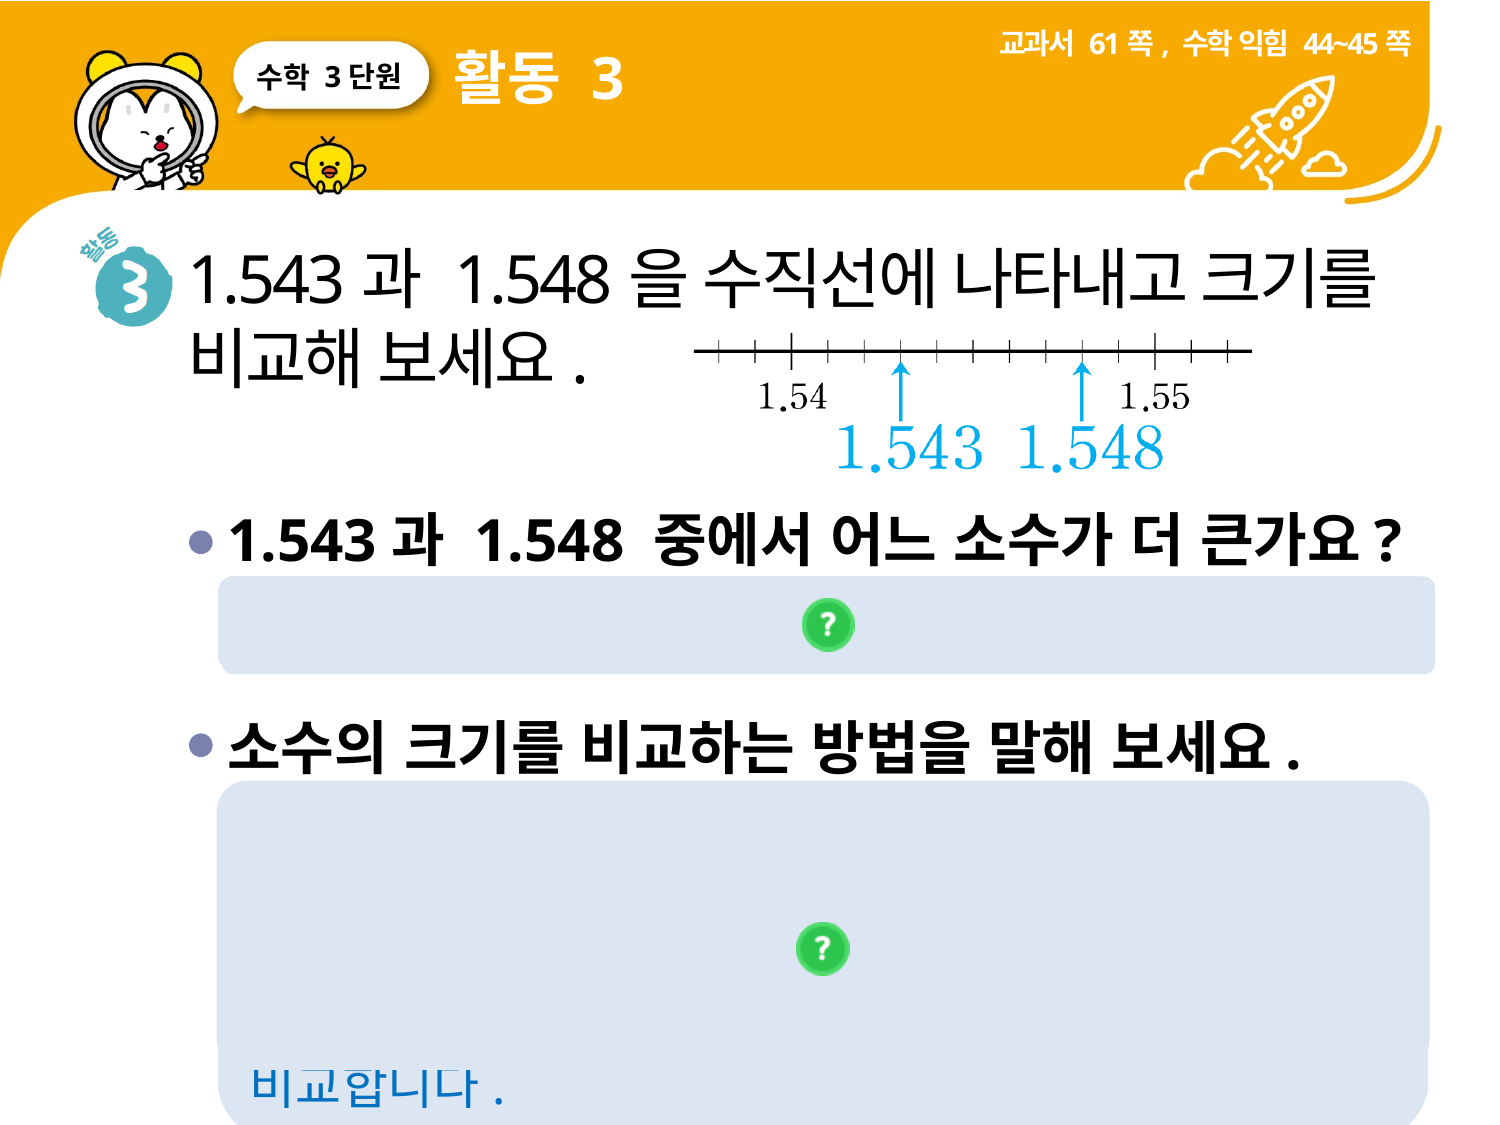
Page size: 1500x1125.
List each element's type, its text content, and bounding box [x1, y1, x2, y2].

text_box 일의 자리 수의 크기를 비교합니다. 만약 같다면 소수 첫째 자리 수의 크기를 비교하고, 만약 같다면 소수 둘째 자리 수의 크기를 비교합니다. 소수 둘째 자리 수까지 모두 같다면 소수 셋째 자리 수의 크기를 비교합니다. [218, 1069, 1428, 1125]
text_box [218, 782, 1428, 1069]
text_box 1.543과 1.548을 수직선에 나타내고 크기를 비교해 보세요. [172, 229, 1451, 404]
list 3단원 [282, 55, 445, 106]
list 교과서 61쪽, 수학 익힘 44~45쪽 [983, 22, 1428, 70]
text_box [189, 530, 213, 555]
text_box 1.548이 더 큽니다. [218, 580, 223, 665]
text_box 1.543과 1.548 중에서 어느 소수가 더 큰가요? [212, 495, 1429, 594]
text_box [223, 577, 1434, 673]
text_box 소수의 크기를 비교하는 방법을 말해 보세요. [212, 703, 1429, 801]
text_box [189, 733, 213, 758]
picture [0, 1, 1500, 1124]
list 활동 3 [438, 38, 1205, 124]
